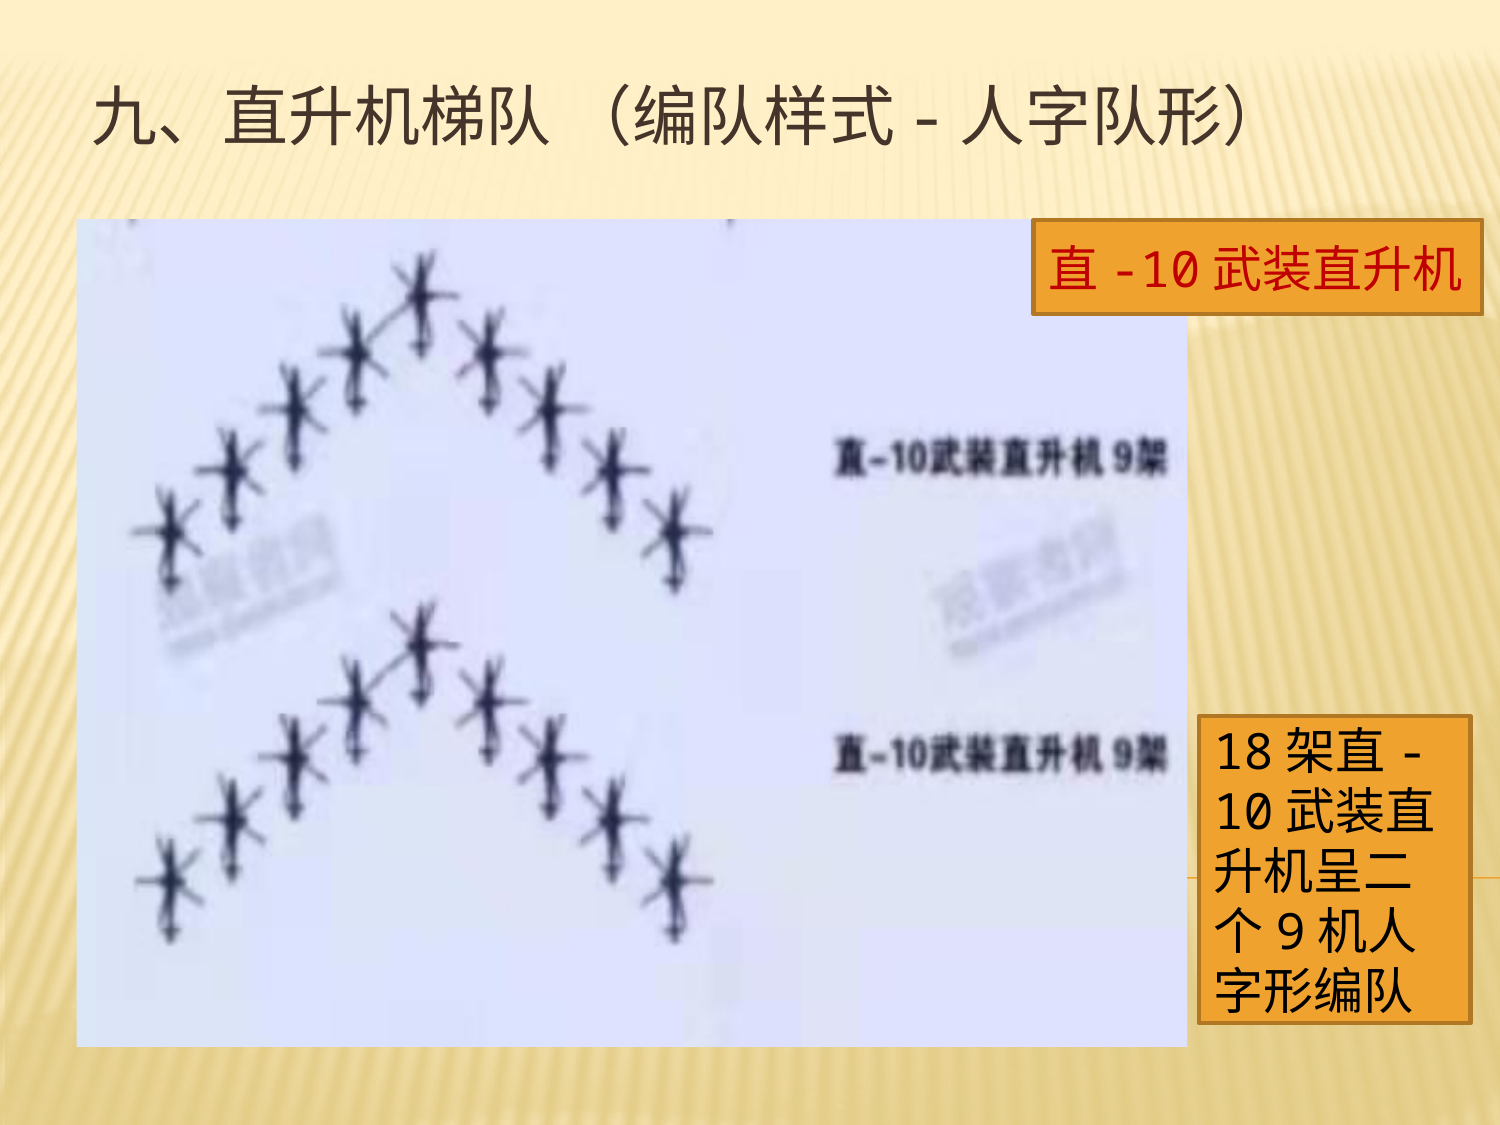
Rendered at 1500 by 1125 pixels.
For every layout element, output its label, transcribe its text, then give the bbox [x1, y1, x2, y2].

text_box 18架直-10武装直升机呈二个9机人字形编队 [1198, 714, 1473, 1025]
subtitle 九、直升机梯队 （编队样式-人字队形） [76, 19, 1465, 161]
text_box 直-10武装直升机 [1187, 218, 1484, 316]
picture [76, 219, 1188, 1048]
